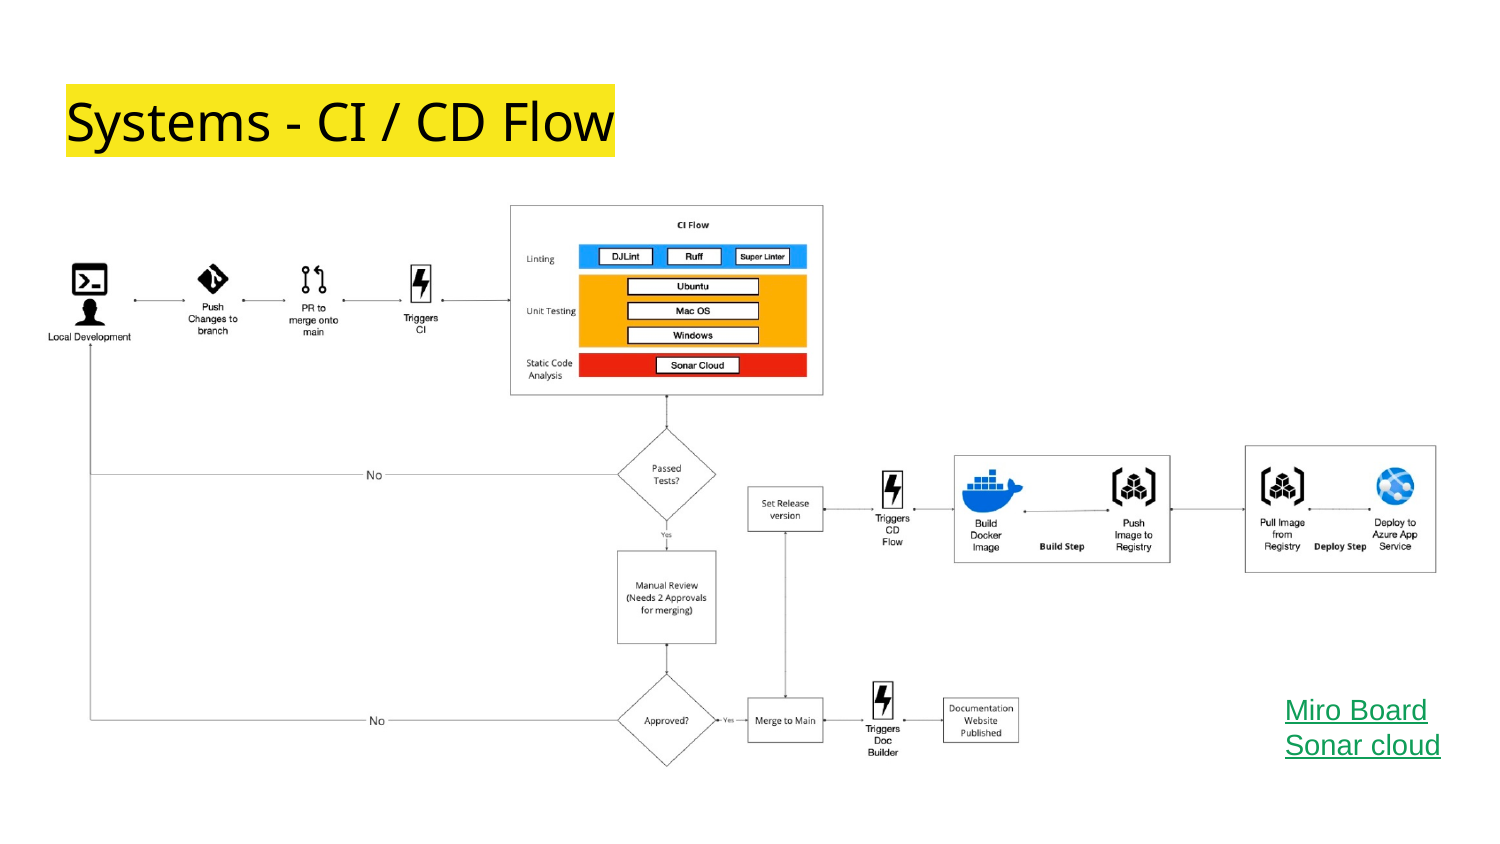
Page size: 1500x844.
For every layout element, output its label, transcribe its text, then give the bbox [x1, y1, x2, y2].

text_box Miro Board Sonar cloud [1269, 676, 1500, 812]
title Systems - CI / CD Flow [51, 72, 1449, 167]
picture [24, 191, 1476, 778]
